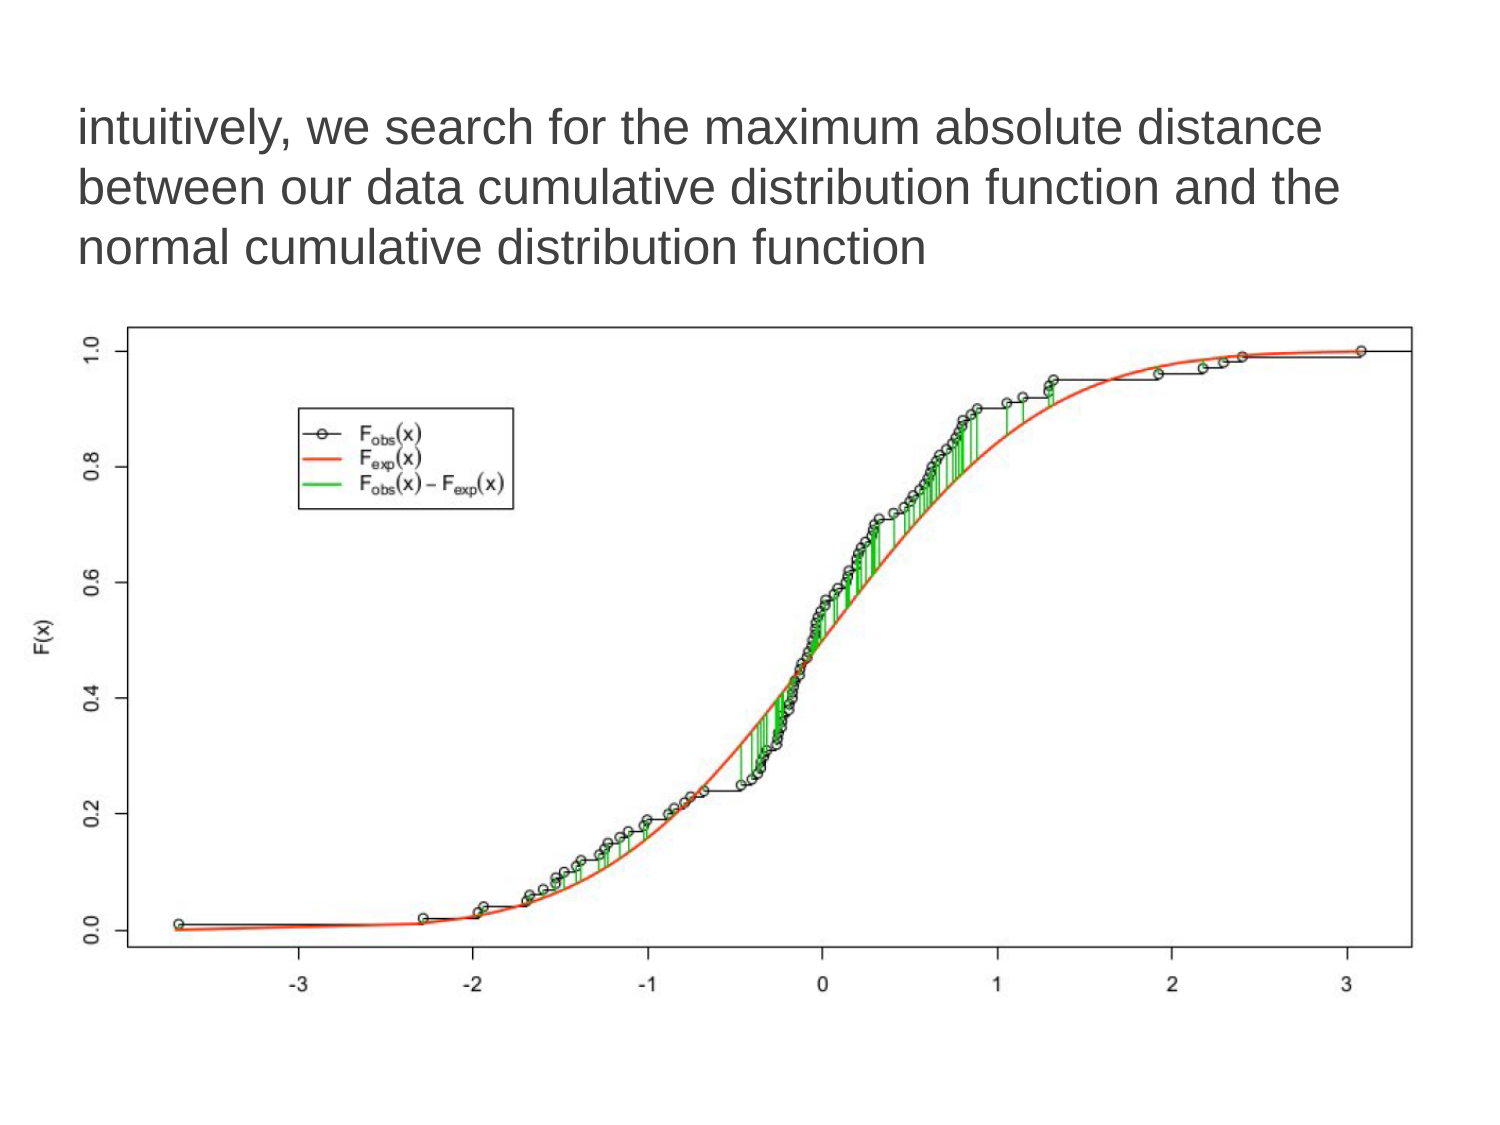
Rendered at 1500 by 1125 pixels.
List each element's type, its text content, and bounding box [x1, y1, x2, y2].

text_box intuitively, we search for the maximum absolute distance between our data cumulative distribution function and the normal cumulative distribution function [62, 87, 1439, 276]
picture [23, 299, 1439, 1005]
